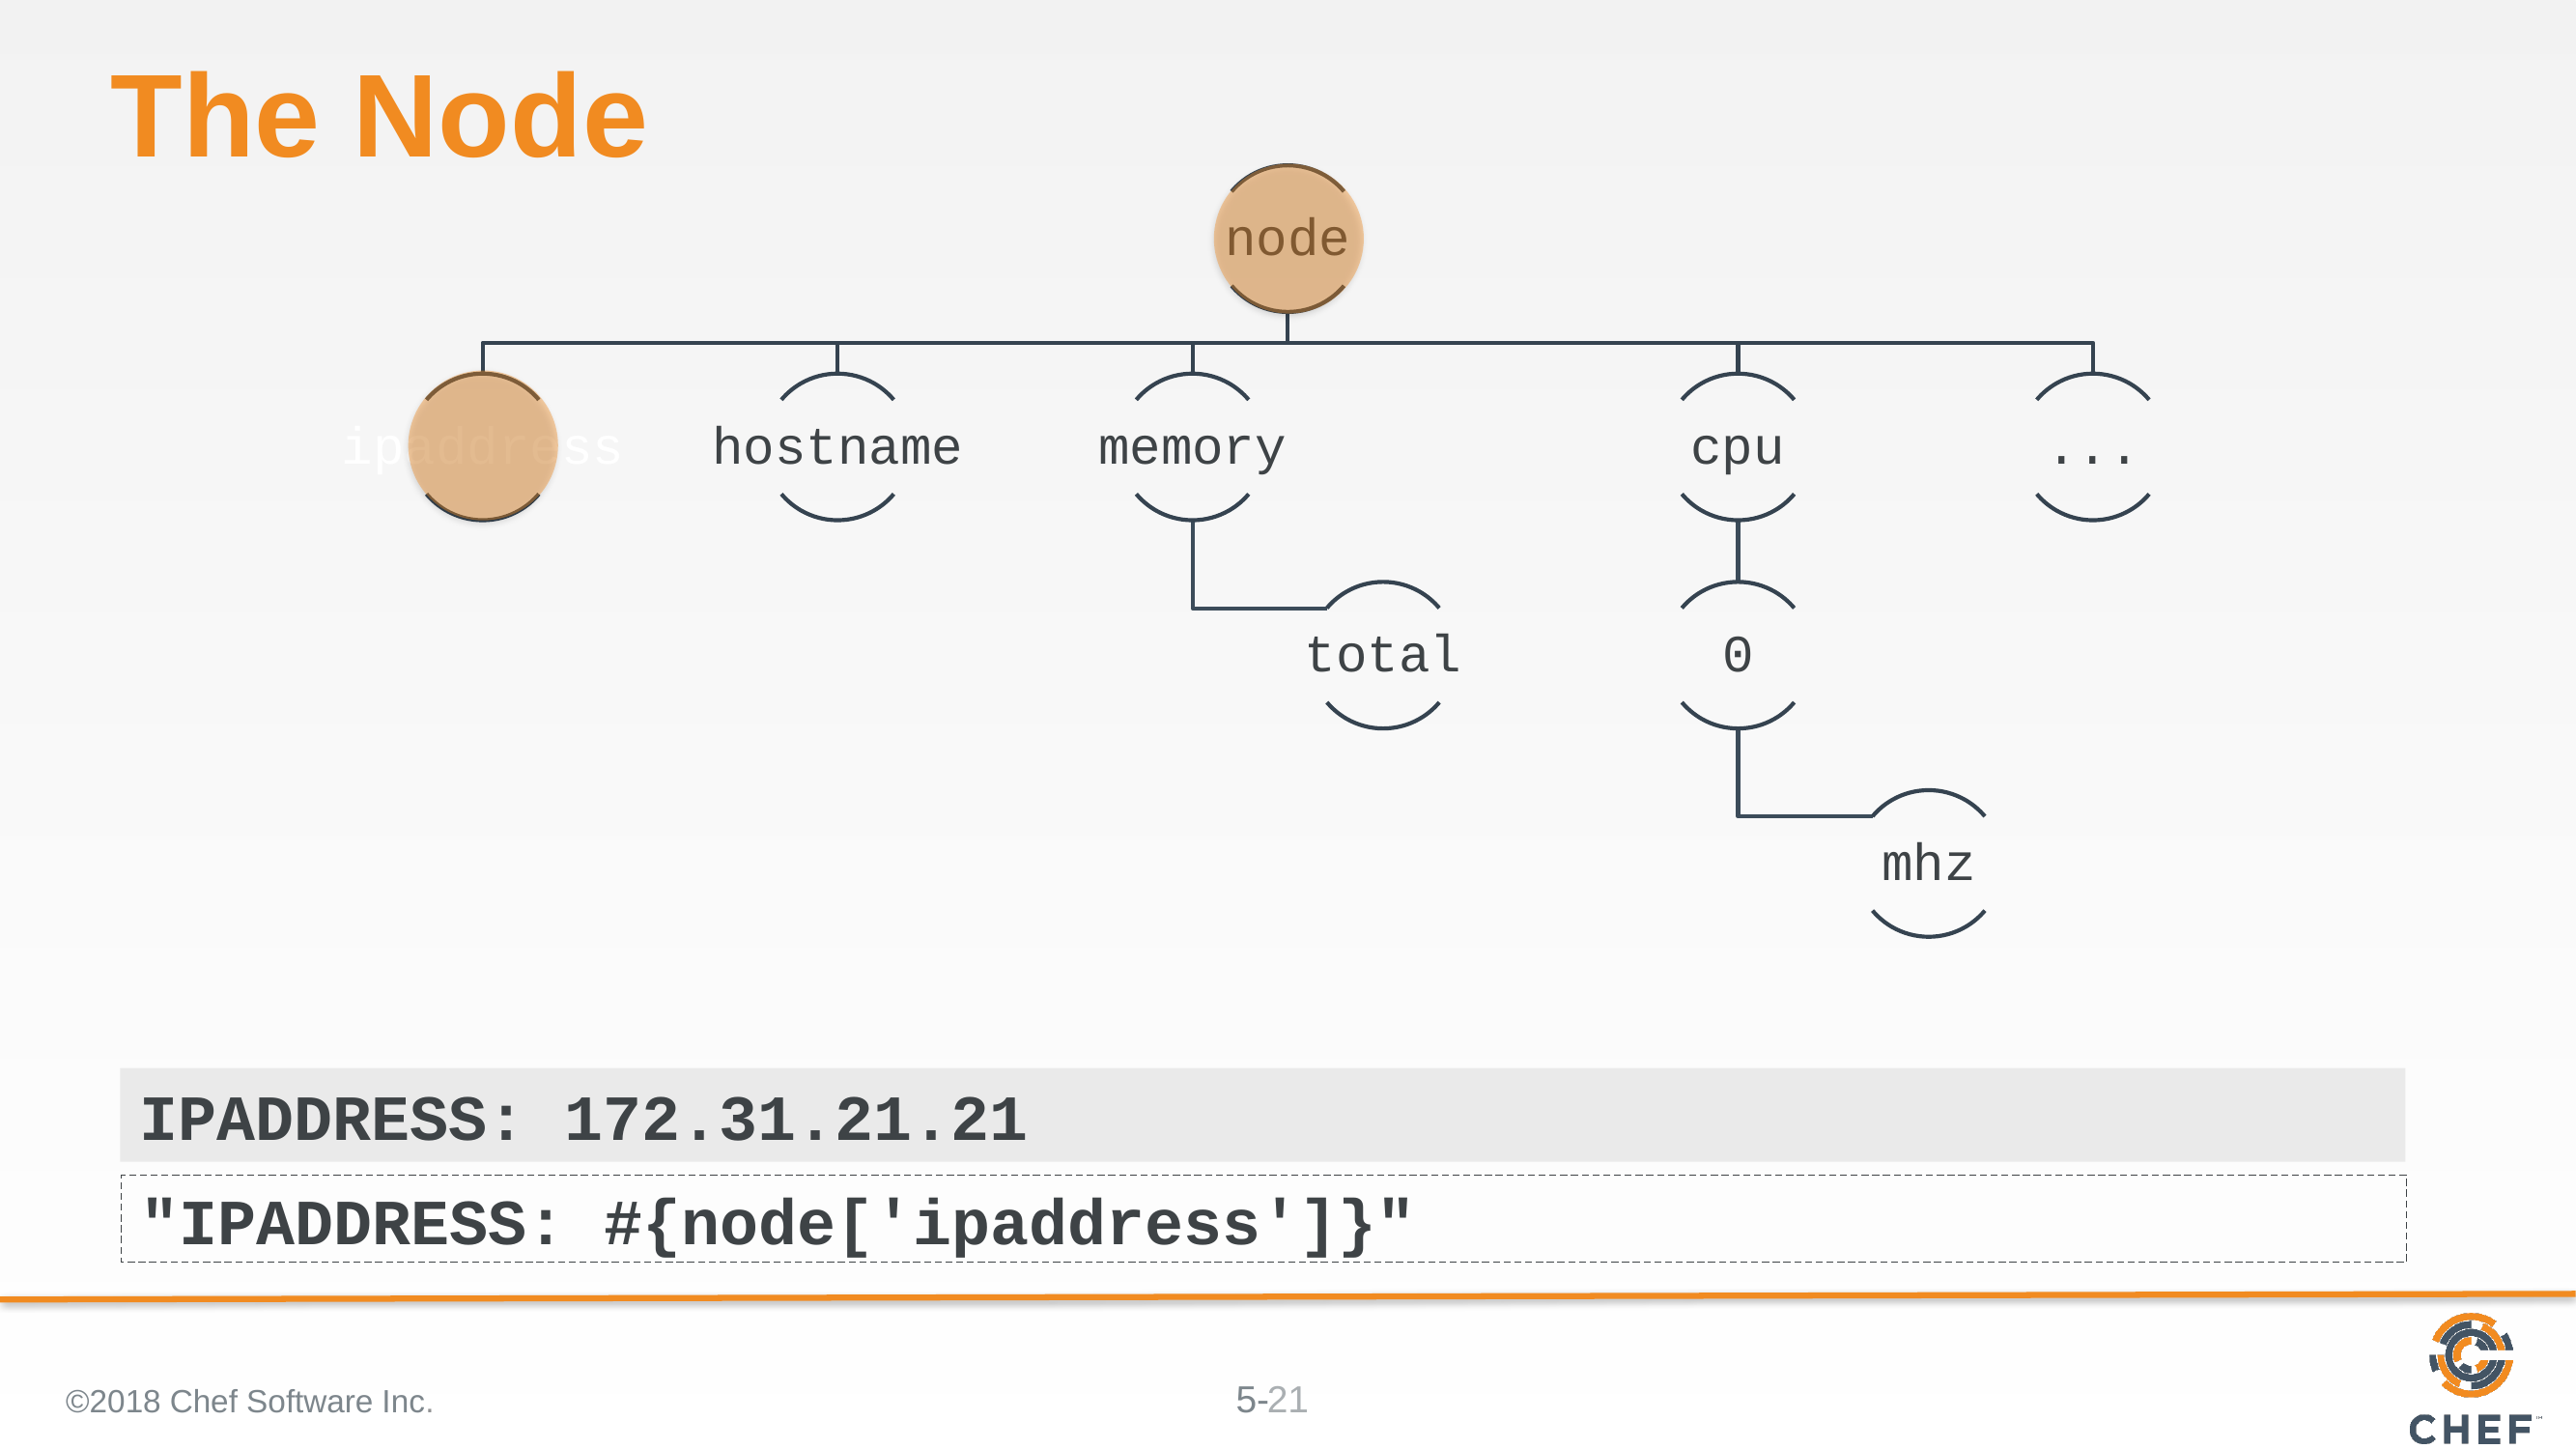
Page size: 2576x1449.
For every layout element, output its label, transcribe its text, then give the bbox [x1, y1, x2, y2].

slide_number 21 [998, 1359, 1578, 1437]
footer ©2018 Chef Software Inc. [51, 1359, 952, 1440]
text_box The Node [96, 48, 2463, 180]
picture [2399, 1297, 2550, 1449]
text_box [139, 164, 2437, 938]
text_box "IPADDRESS: #{node['ipaddress']}" [121, 1175, 2407, 1263]
text_box IPADDRESS: 172.31.21.21 [120, 1067, 2406, 1162]
